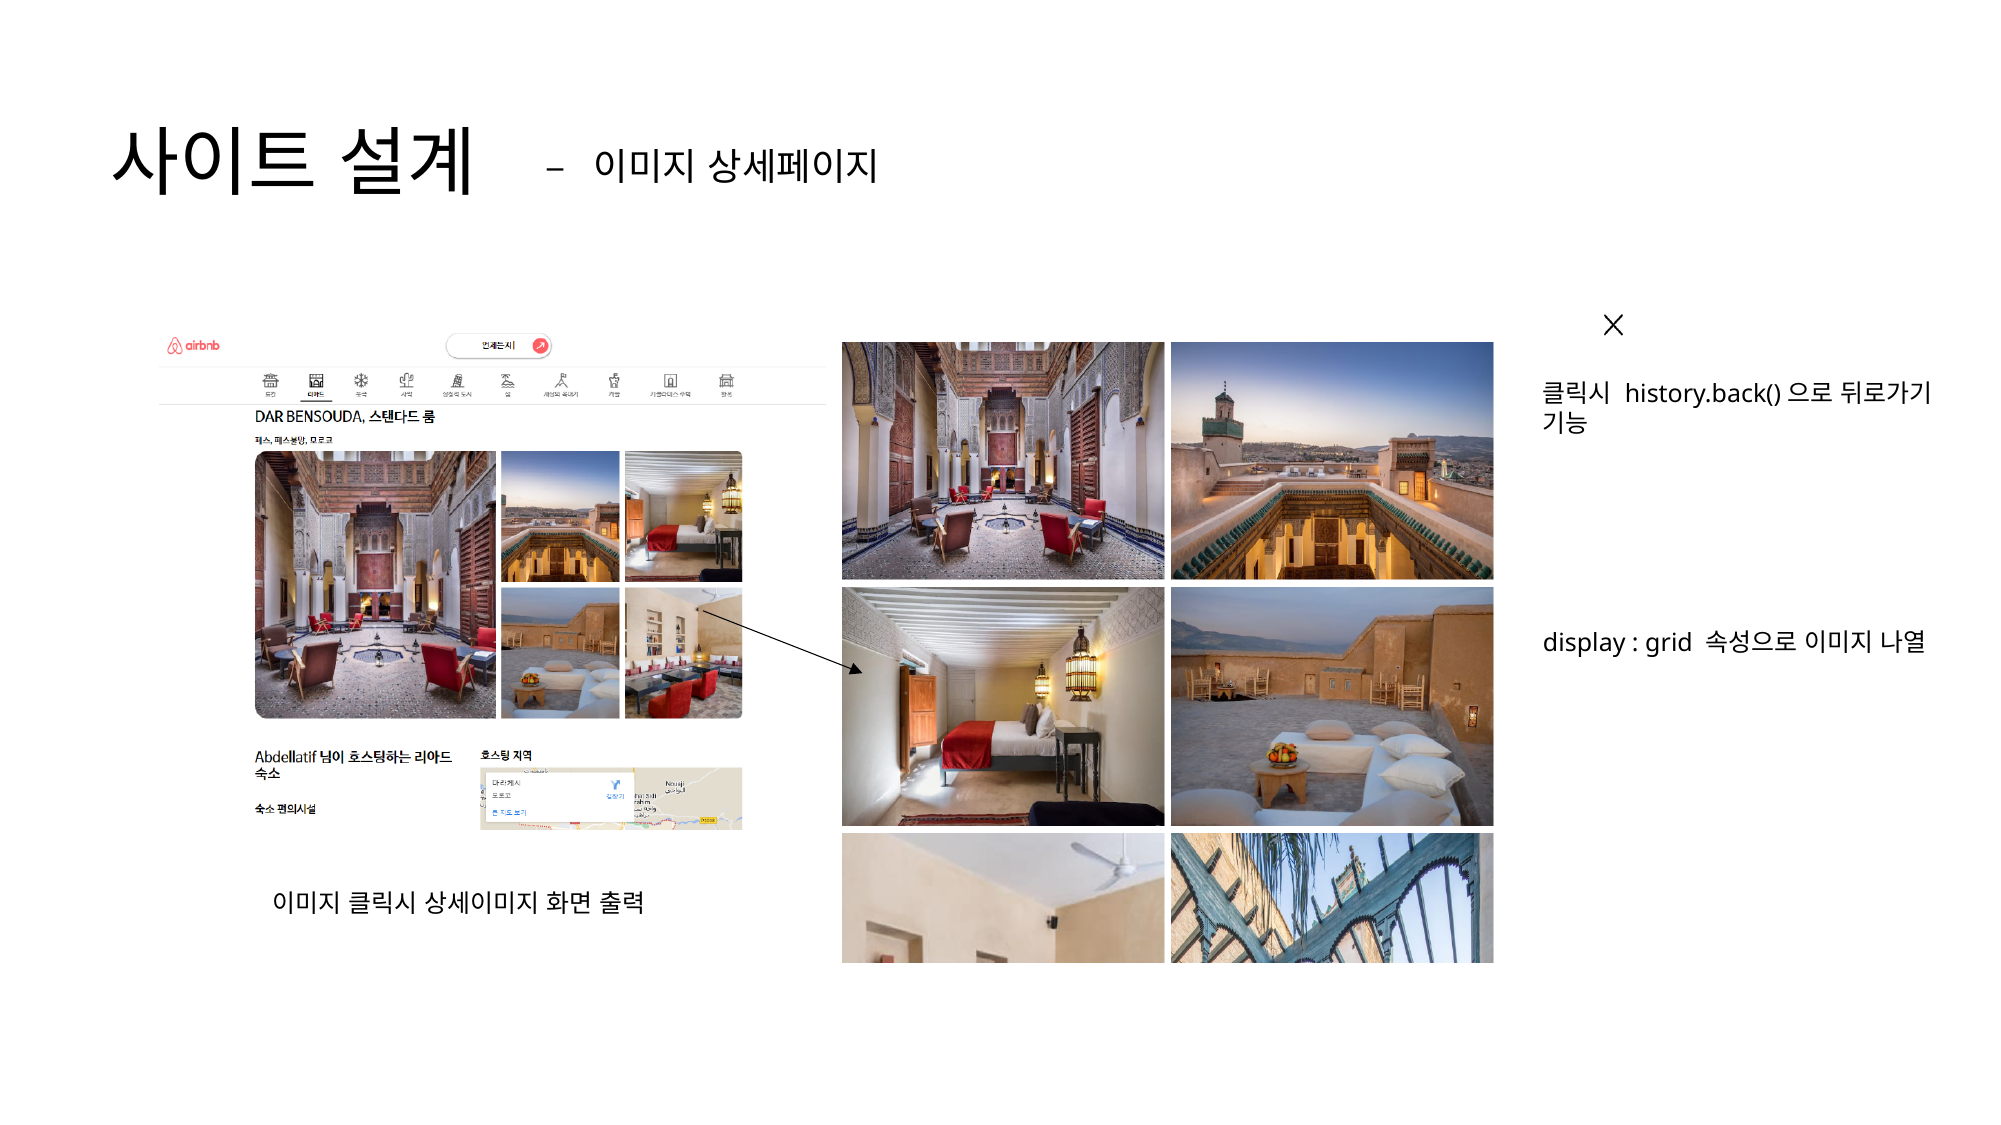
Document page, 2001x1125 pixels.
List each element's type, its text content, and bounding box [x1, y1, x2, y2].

text_box – 이미지 상세페이지 [531, 135, 1428, 196]
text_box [702, 610, 863, 674]
text_box display : grid 속성으로 이미지 나열 [1644, 619, 2000, 664]
text_box 사이트 설계 [95, 104, 509, 227]
picture [159, 276, 1644, 963]
text_box 이미지 클릭시 상세이미지 화면 출력 [257, 879, 717, 925]
text_box 클릭시 history.back()으로 뒤로가기 기능 [1644, 370, 1952, 445]
